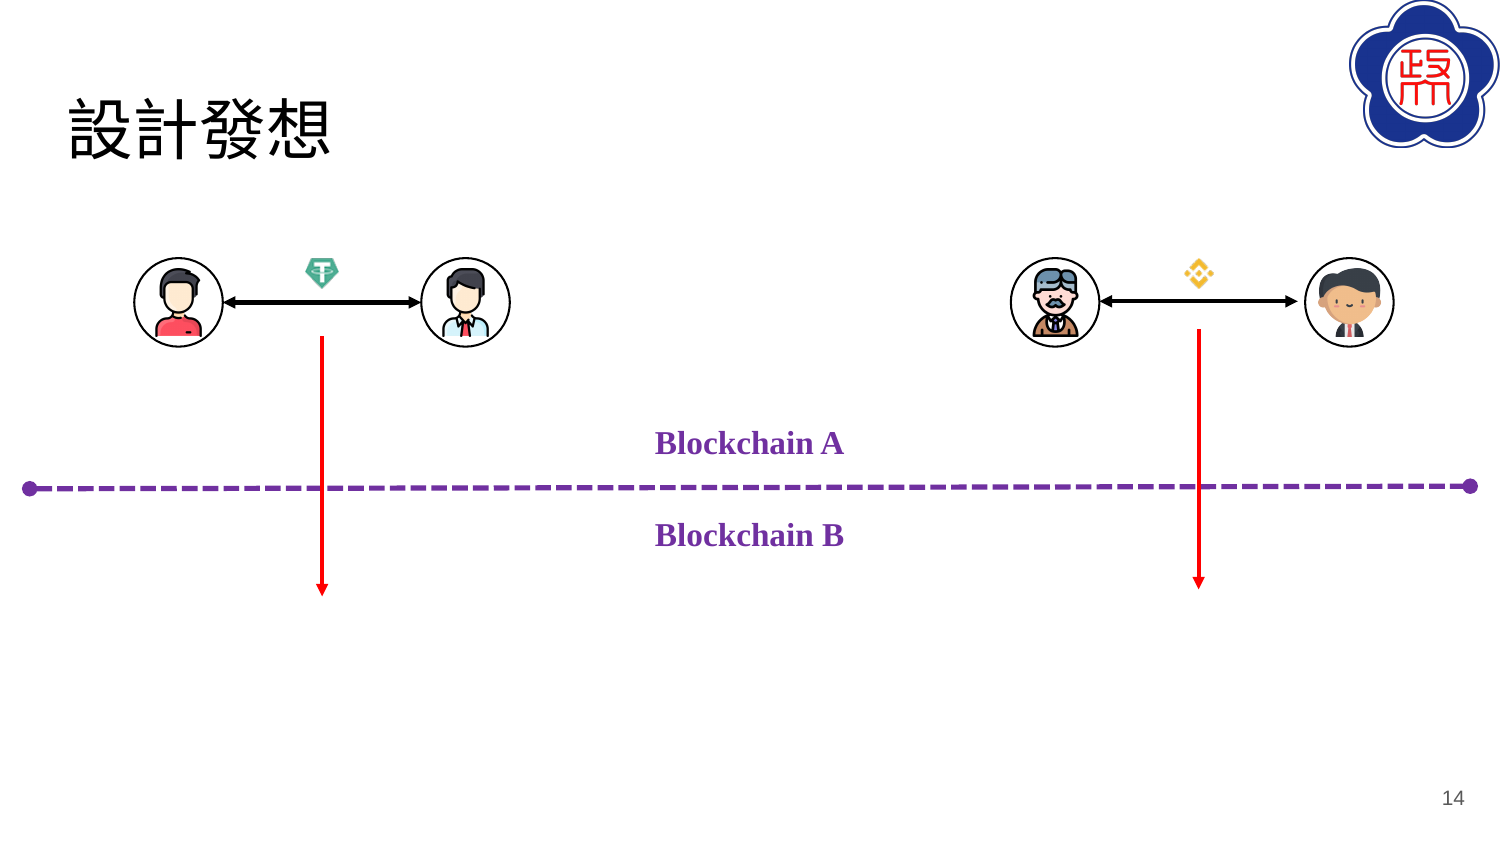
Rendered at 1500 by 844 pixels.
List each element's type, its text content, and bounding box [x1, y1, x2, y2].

text_box Blockchain B [640, 505, 860, 561]
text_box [1010, 257, 1100, 347]
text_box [326, 485, 1194, 489]
slide_number 14 [1389, 764, 1480, 830]
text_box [29, 485, 317, 489]
picture [305, 256, 339, 291]
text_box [1203, 485, 1471, 489]
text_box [133, 257, 224, 347]
picture [1183, 258, 1214, 289]
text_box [420, 257, 511, 347]
text_box Blockchain A [640, 413, 860, 469]
picture [1349, 0, 1500, 148]
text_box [1304, 257, 1394, 347]
title 設計發想 [51, 72, 1449, 167]
